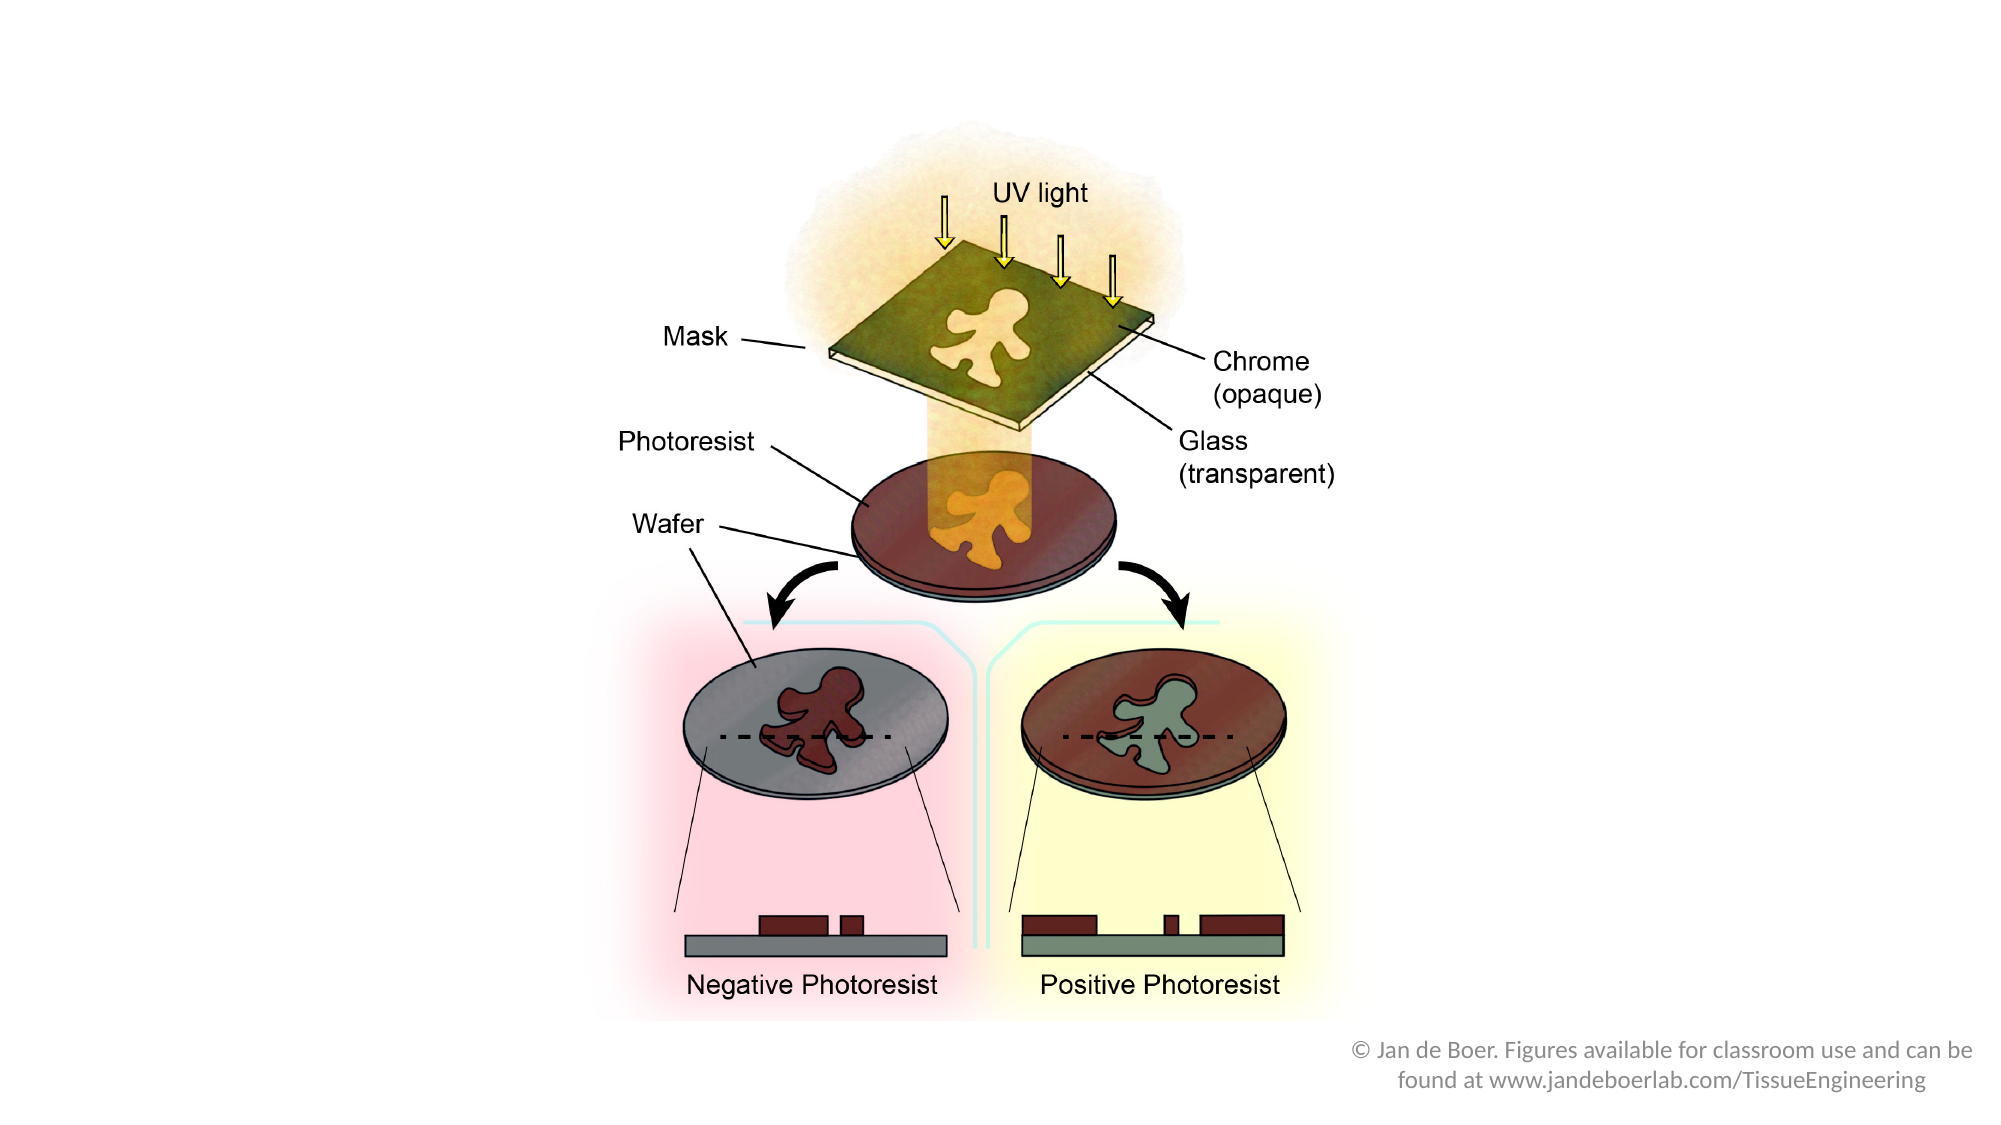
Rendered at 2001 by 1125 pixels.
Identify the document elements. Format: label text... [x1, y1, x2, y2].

footer © Jan de Boer. Figures available for classroom use and can be found at www.jandeboerlab.com/TissueEngineering [1325, 1033, 2000, 1094]
picture [323, 104, 1677, 1021]
